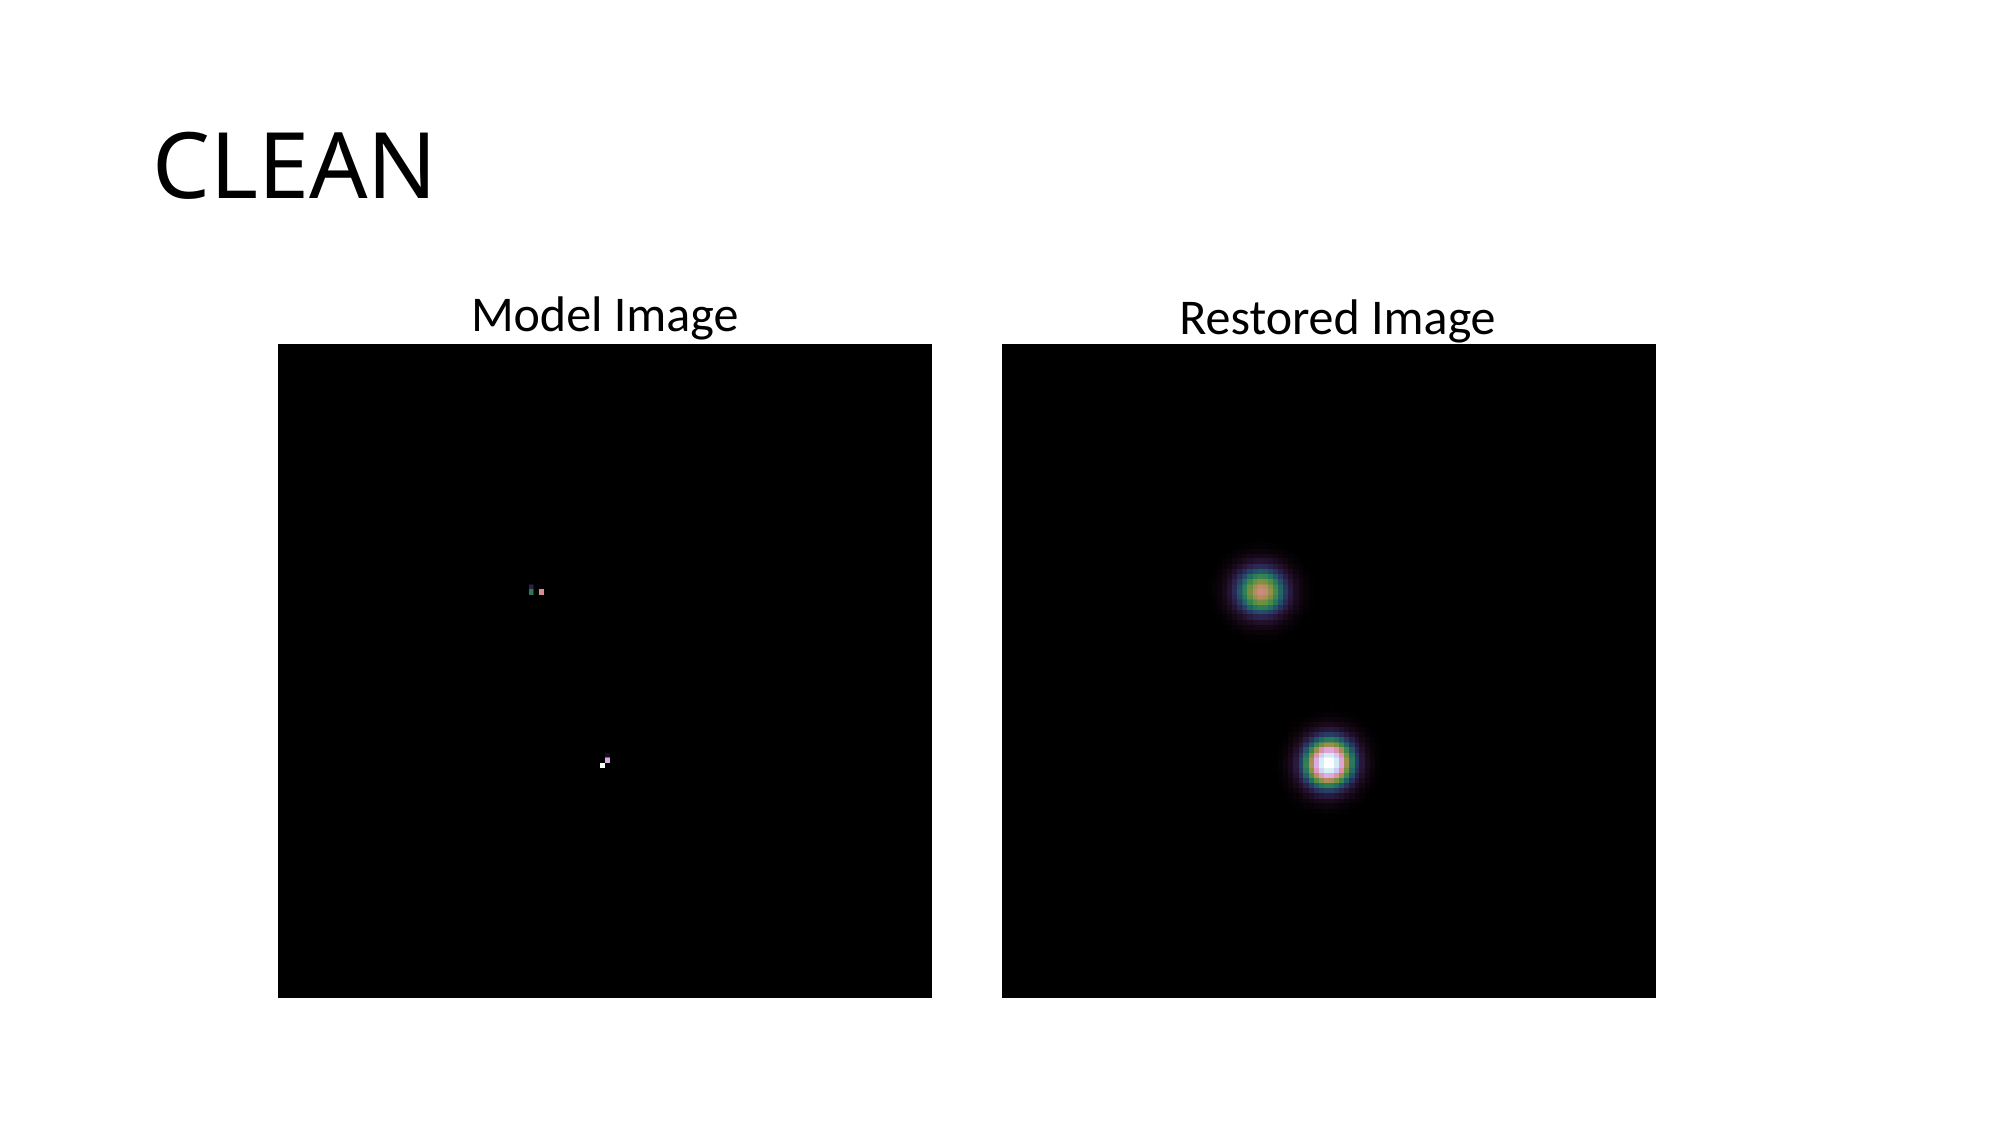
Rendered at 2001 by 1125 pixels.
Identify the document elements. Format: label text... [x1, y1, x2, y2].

picture [970, 312, 1688, 1030]
text_box Restored Image [1164, 277, 1511, 312]
text_box Model Image [456, 274, 754, 312]
title CLEAN [137, 59, 1863, 278]
picture [246, 312, 964, 1030]
